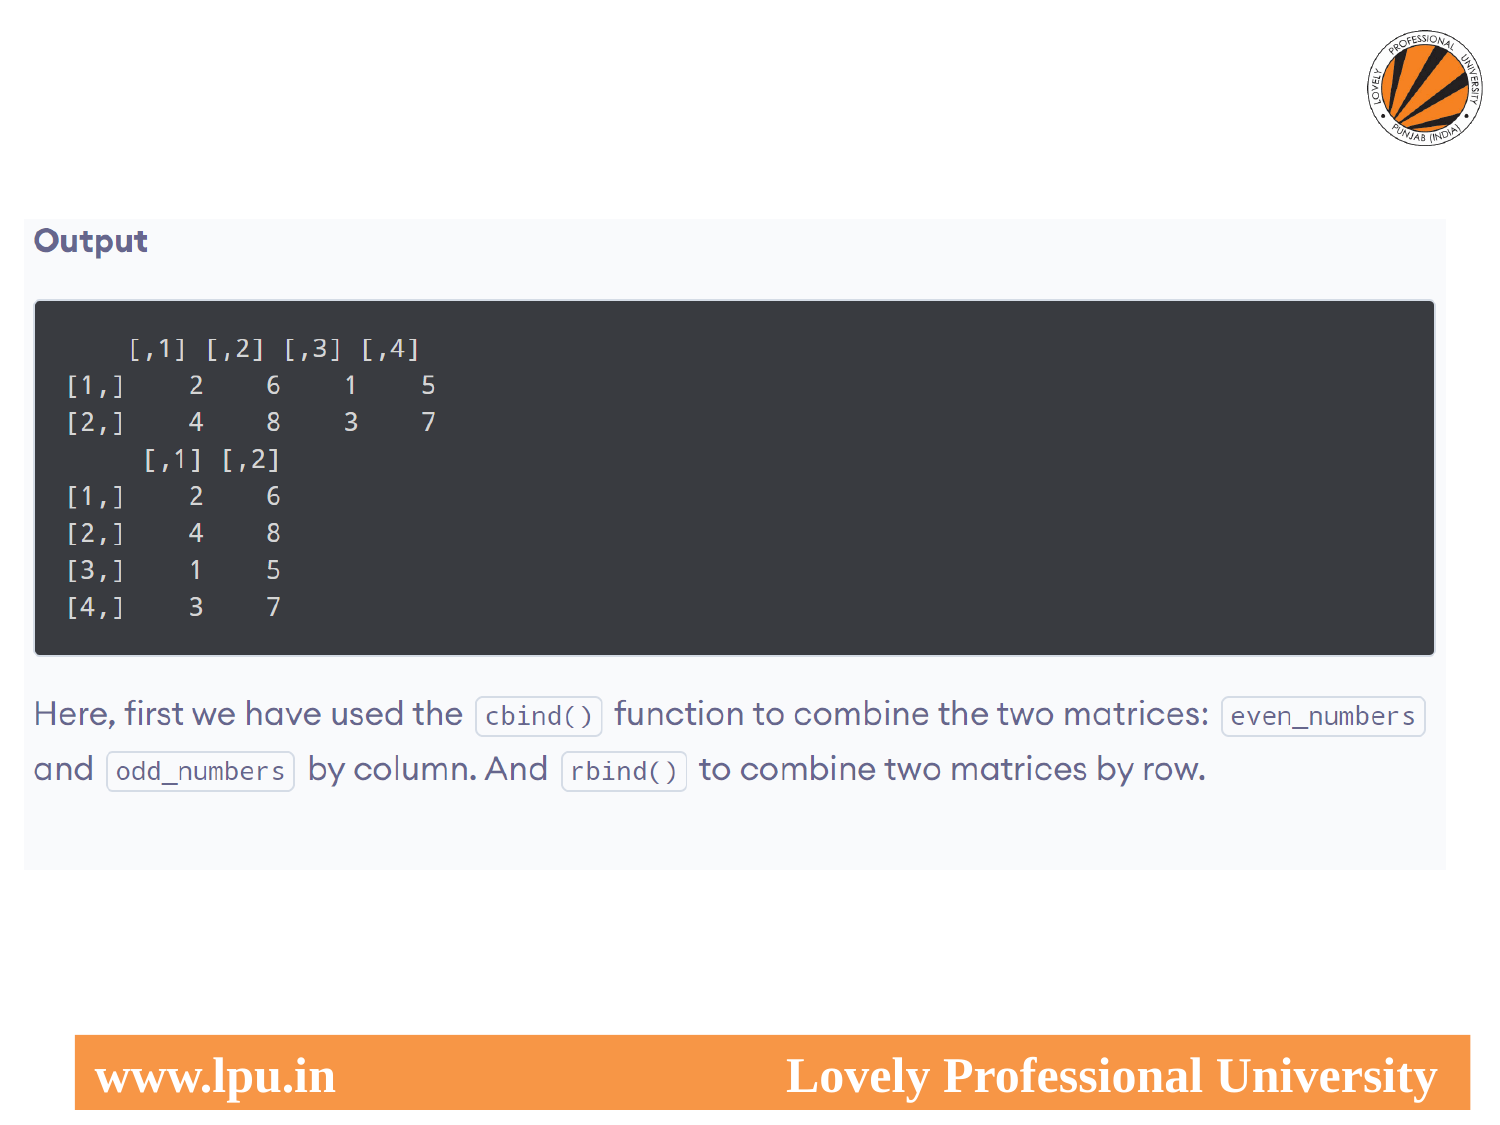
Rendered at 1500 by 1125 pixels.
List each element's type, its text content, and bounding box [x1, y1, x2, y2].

picture [1366, 30, 1483, 147]
picture [24, 218, 1446, 870]
text_box www.lpu.in Lovely Professional University [74, 1034, 1471, 1110]
